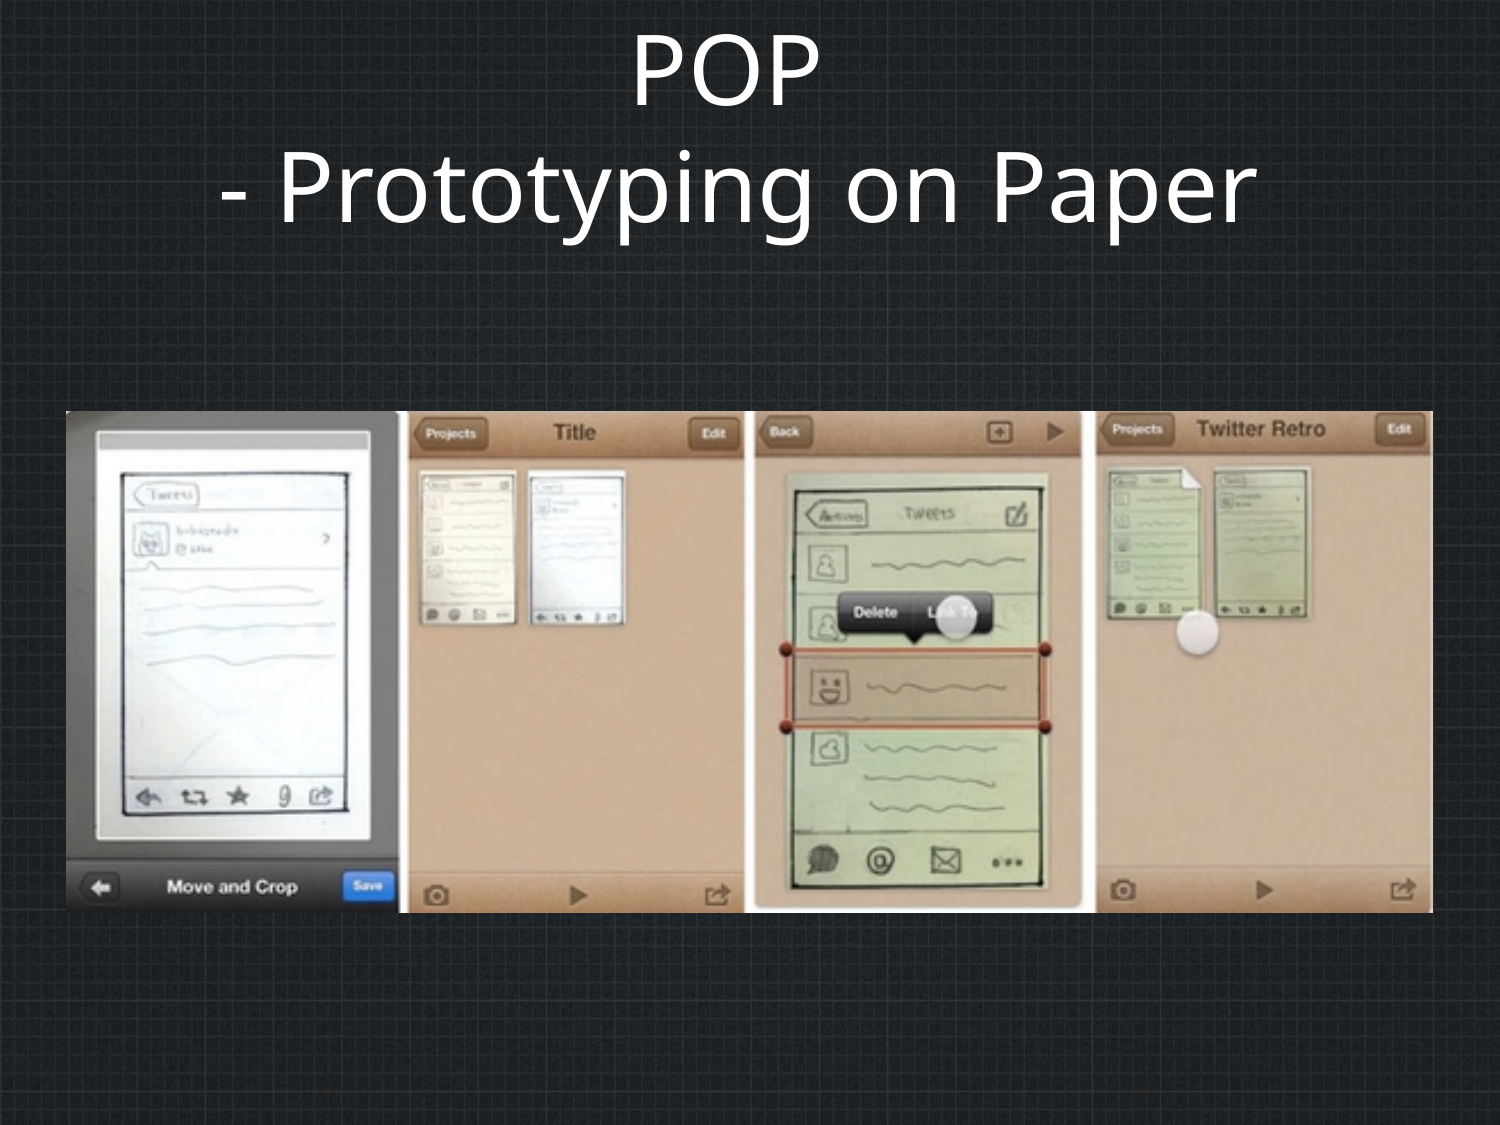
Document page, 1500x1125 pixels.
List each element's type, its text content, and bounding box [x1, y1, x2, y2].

picture [0, 0, 1500, 1125]
title POP - Prototyping on Paper [135, 0, 1343, 381]
